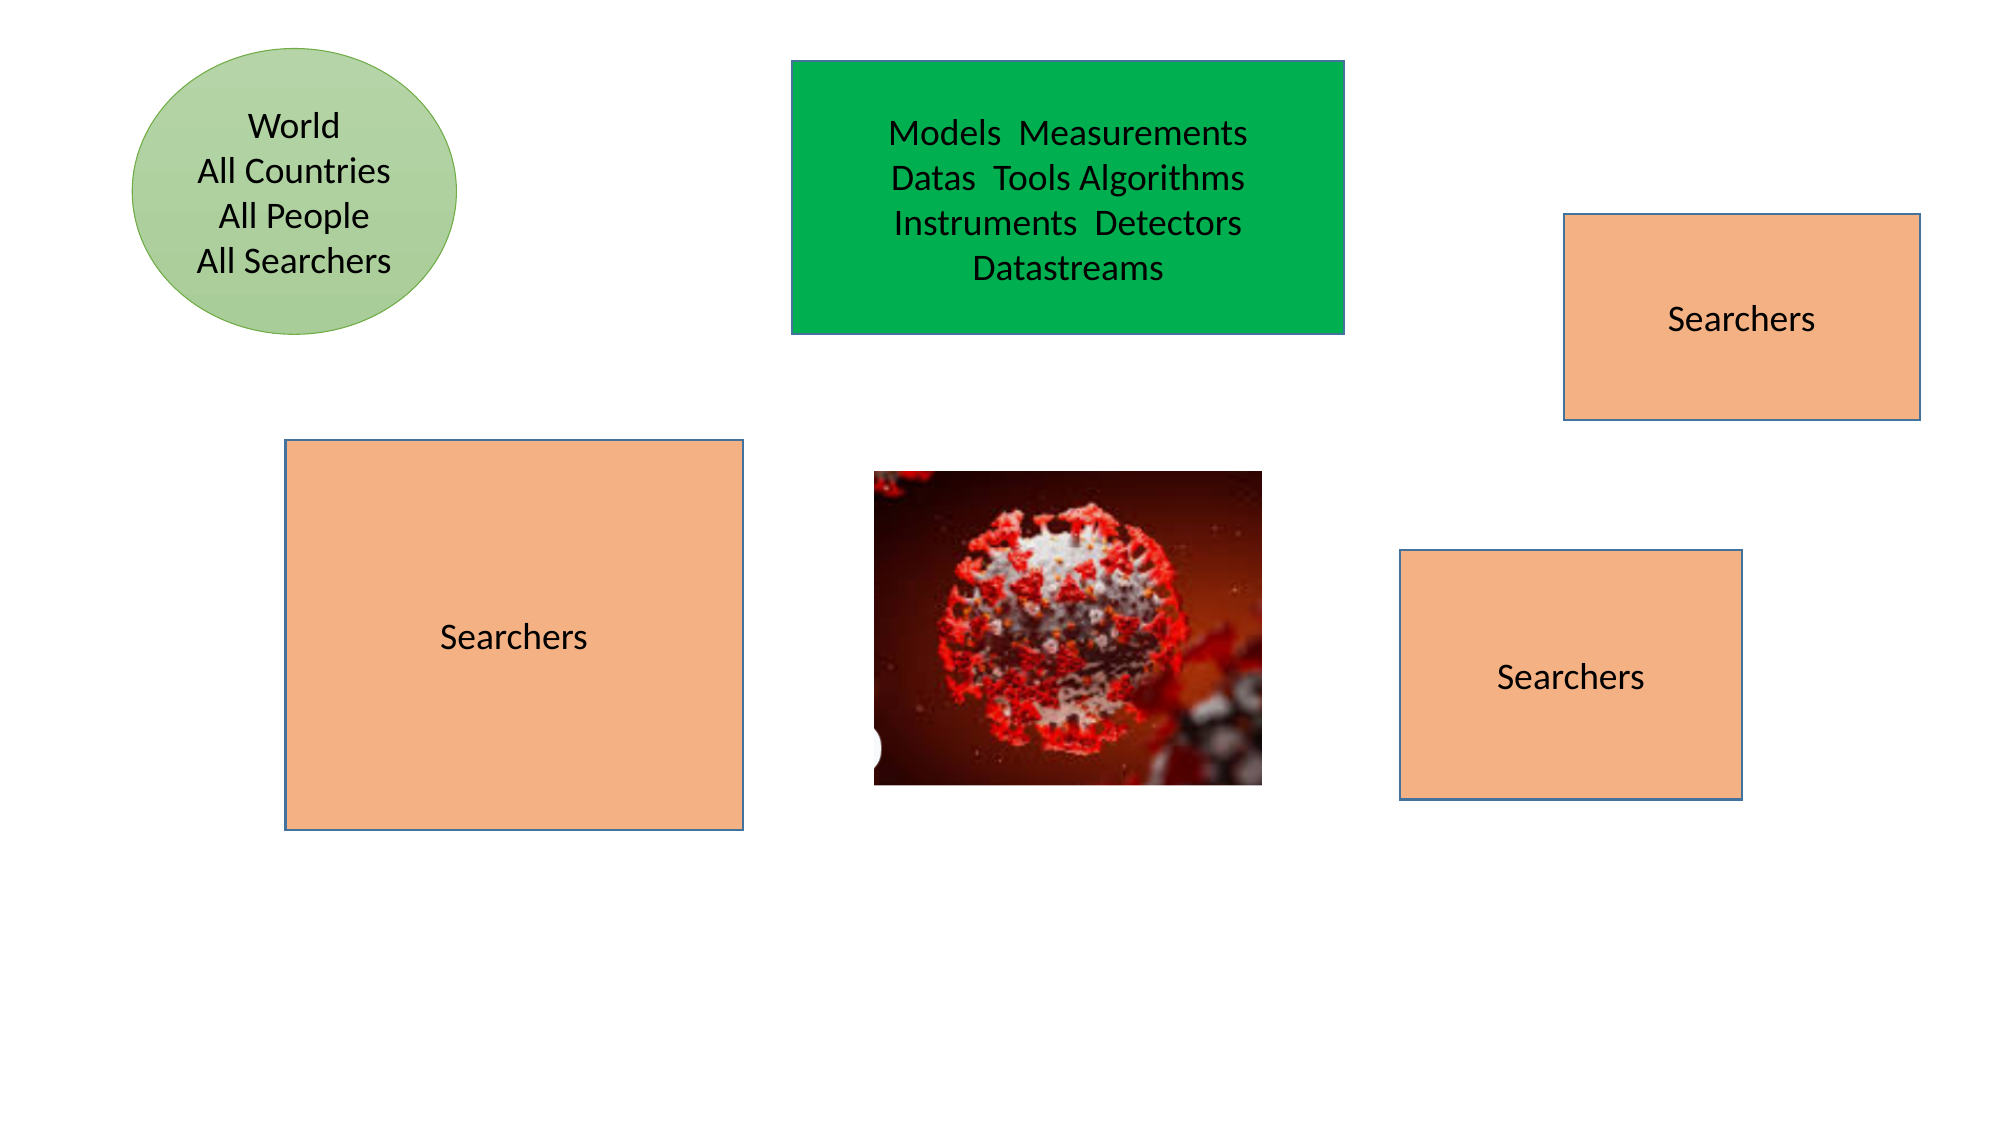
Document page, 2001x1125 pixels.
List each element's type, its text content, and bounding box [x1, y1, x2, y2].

text_box Searchers [1563, 213, 1921, 421]
text_box Searchers [284, 439, 744, 831]
text_box Models Measurements Datas Tools Algorithms Instruments Detectors Datastreams [791, 60, 1345, 335]
text_box World All Countries All People All Searchers [131, 47, 457, 335]
picture [874, 471, 1262, 798]
text_box Searchers [1399, 549, 1743, 801]
